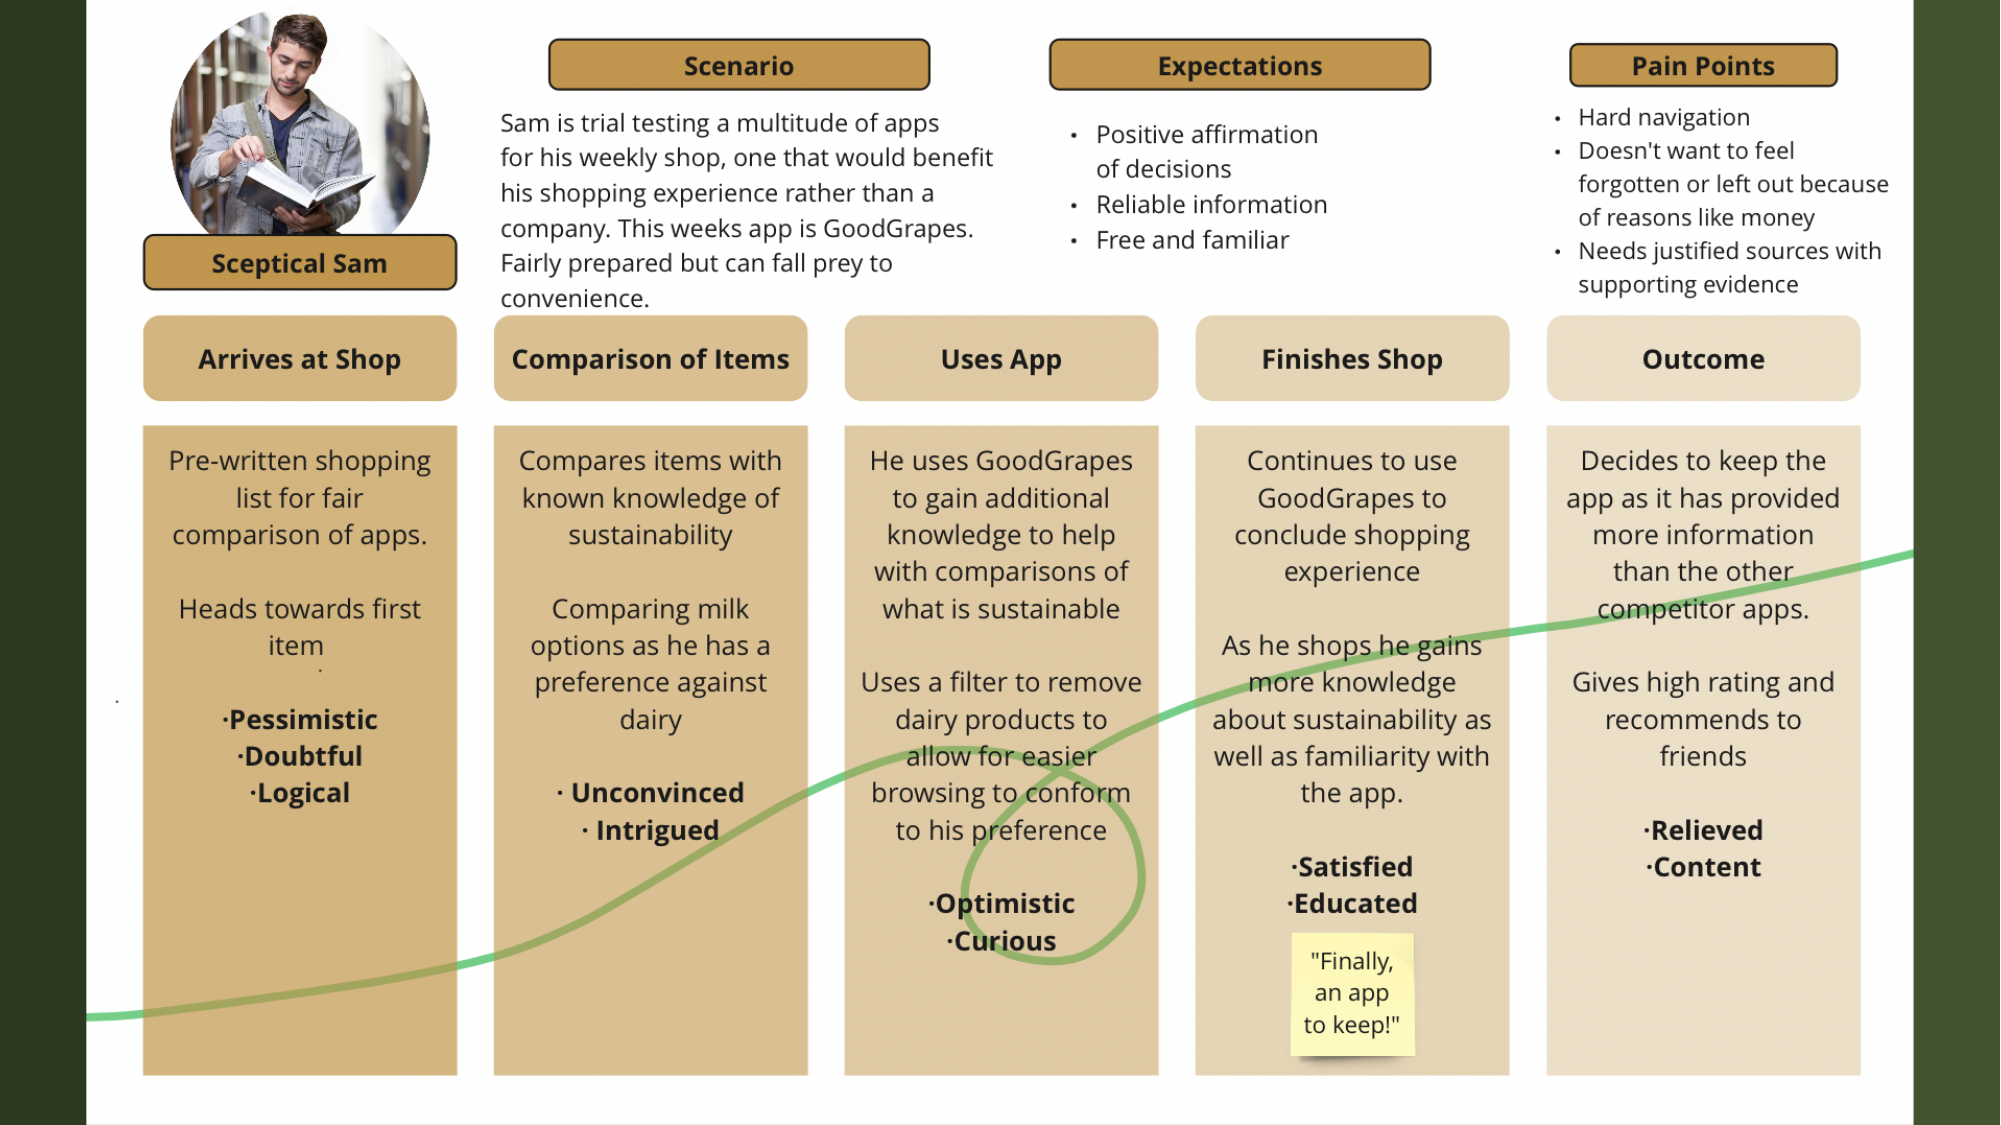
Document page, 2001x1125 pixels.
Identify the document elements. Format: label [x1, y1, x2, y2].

text_box [0, 0, 86, 1125]
text_box [1914, 0, 2000, 1125]
picture [86, 0, 1914, 1125]
